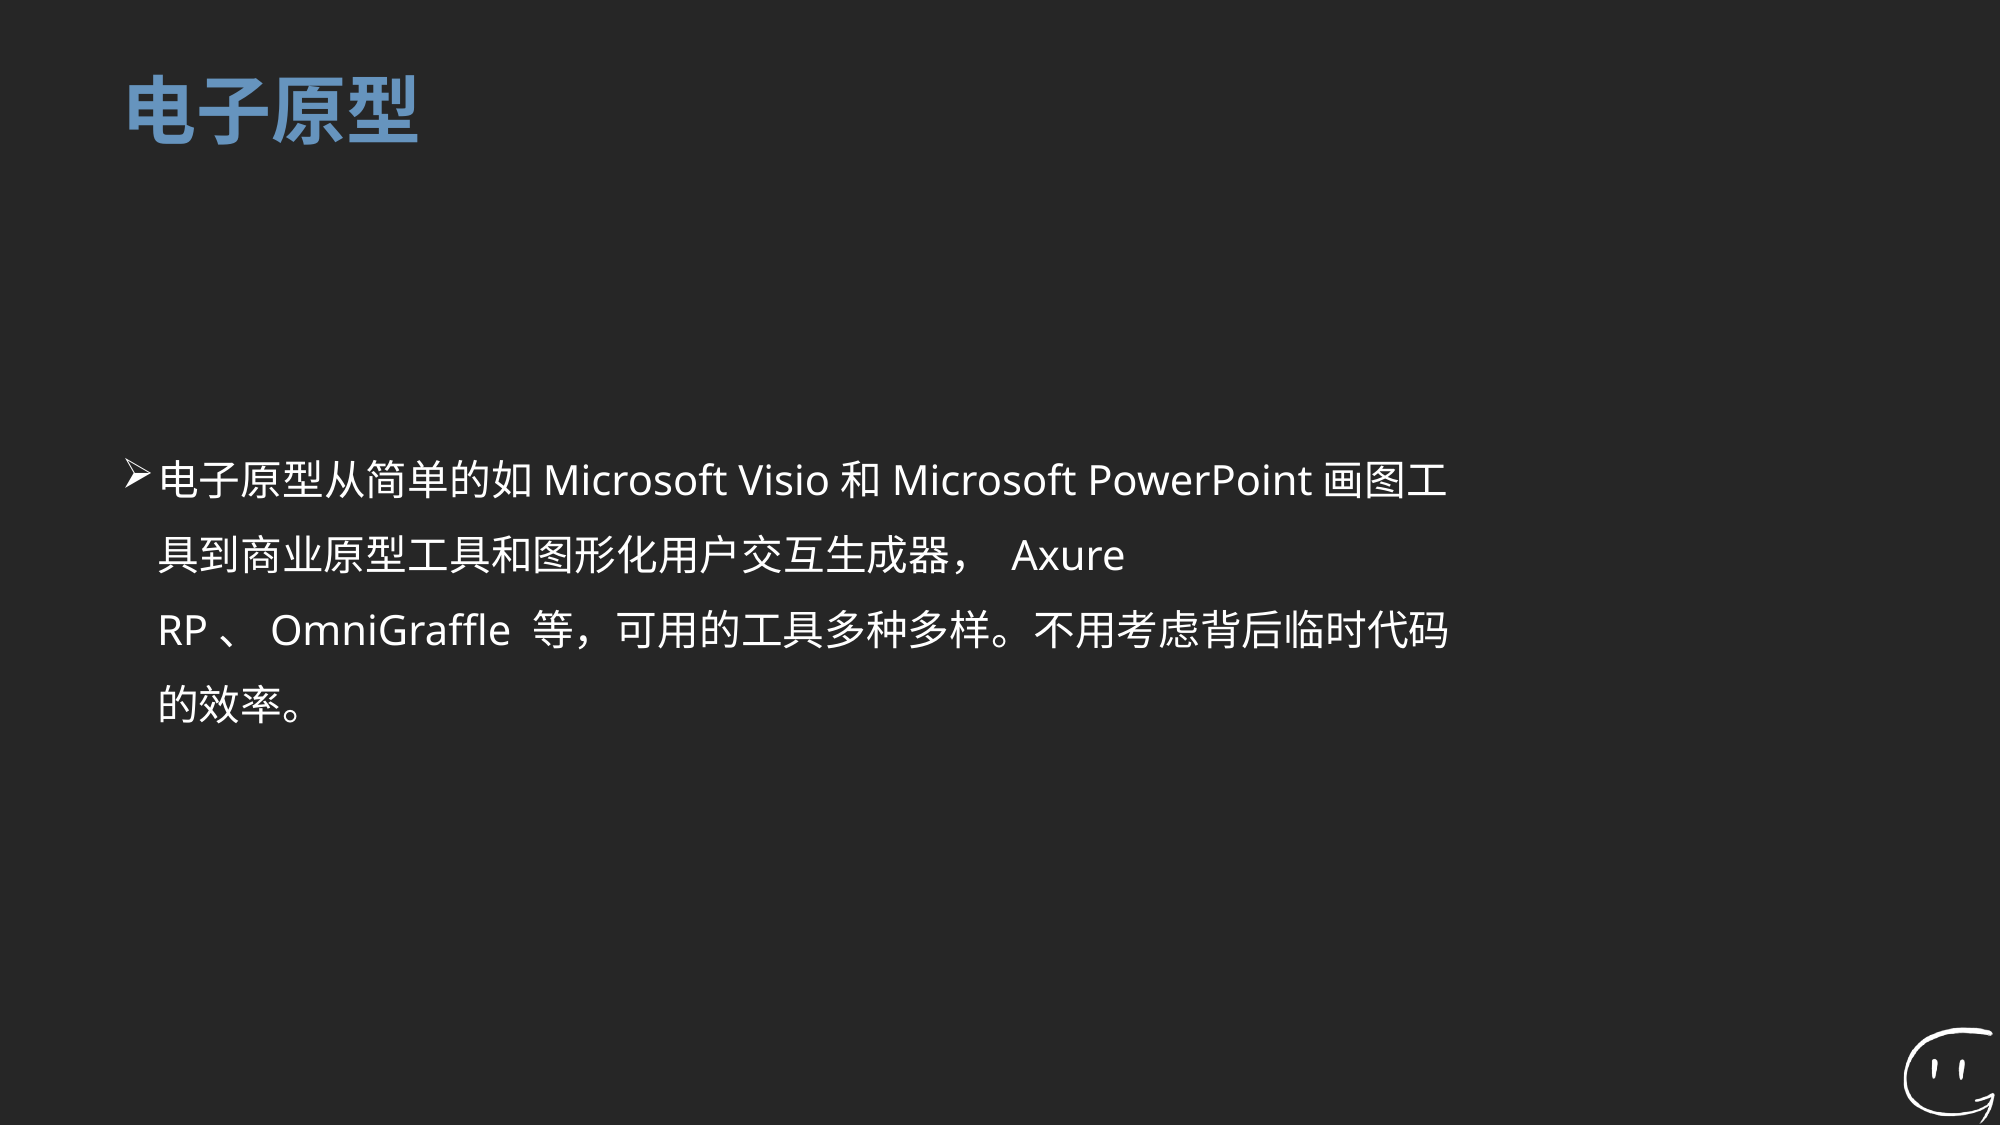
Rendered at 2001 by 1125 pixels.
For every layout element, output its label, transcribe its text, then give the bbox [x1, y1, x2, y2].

picture [1899, 1023, 2000, 1125]
title 电子原型 [106, 31, 1199, 156]
text_box 电子原型从简单的如Microsoft Visio和Microsoft PowerPoint画图工具到商业原型工具和图形化用户交互生成器， Axure RP、OmniGraffle 等，可用的工具多种多样。不用考虑背后临时代码的效率。 [106, 156, 1500, 1002]
